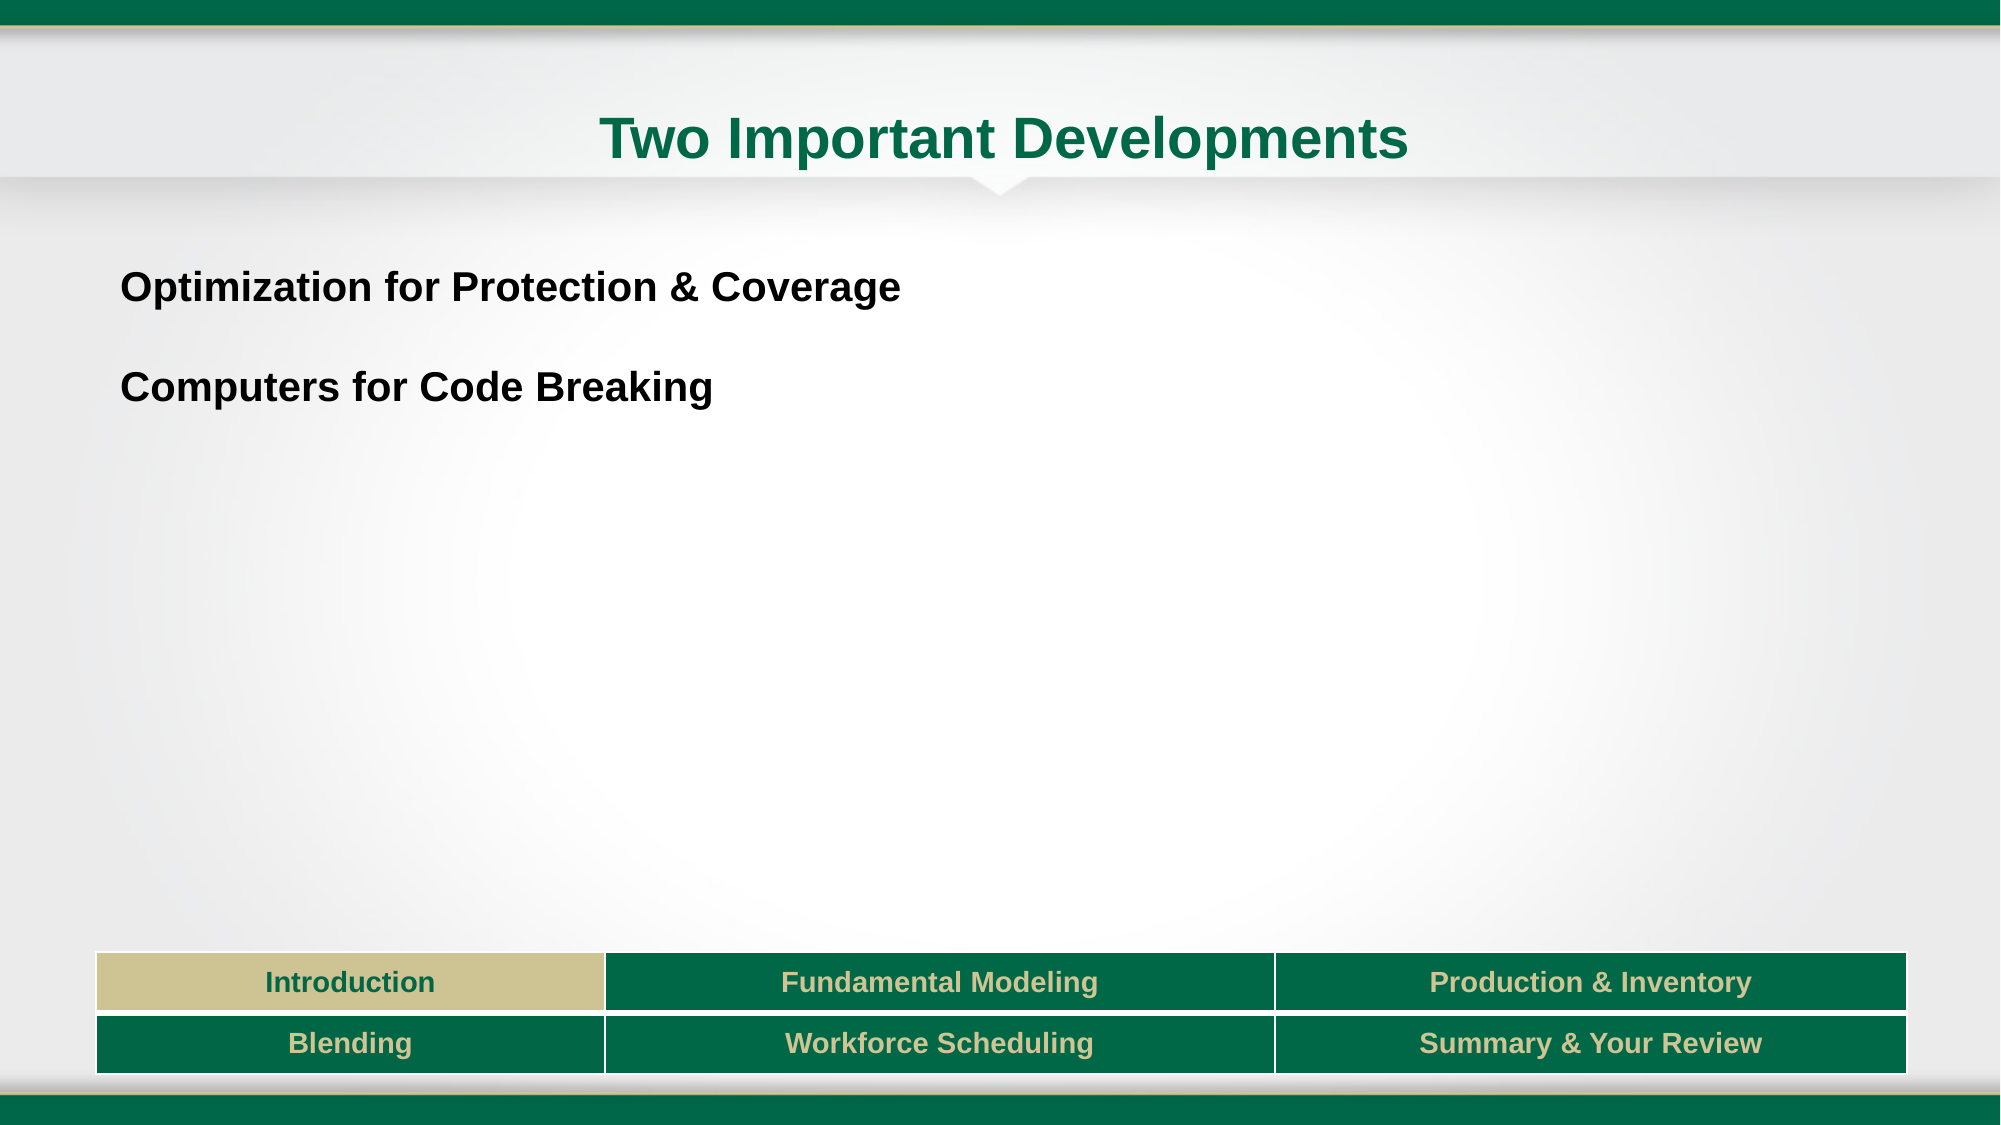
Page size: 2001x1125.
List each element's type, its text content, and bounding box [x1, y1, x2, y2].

table_header Introduction [97, 953, 604, 1010]
table_header Production & Inventory [1276, 953, 1906, 1010]
table_cell Summary & Your Review [1276, 1016, 1906, 1073]
table_cell Workforce Scheduling [606, 1016, 1274, 1073]
table_cell Blending [97, 1016, 604, 1073]
title Two Important Developments [110, 92, 1901, 202]
table_header Fundamental Modeling [606, 953, 1274, 1010]
list Optimization for Protection & Coverage Computers for Code Breaking [105, 252, 1896, 940]
picture [0, 0, 2001, 1125]
